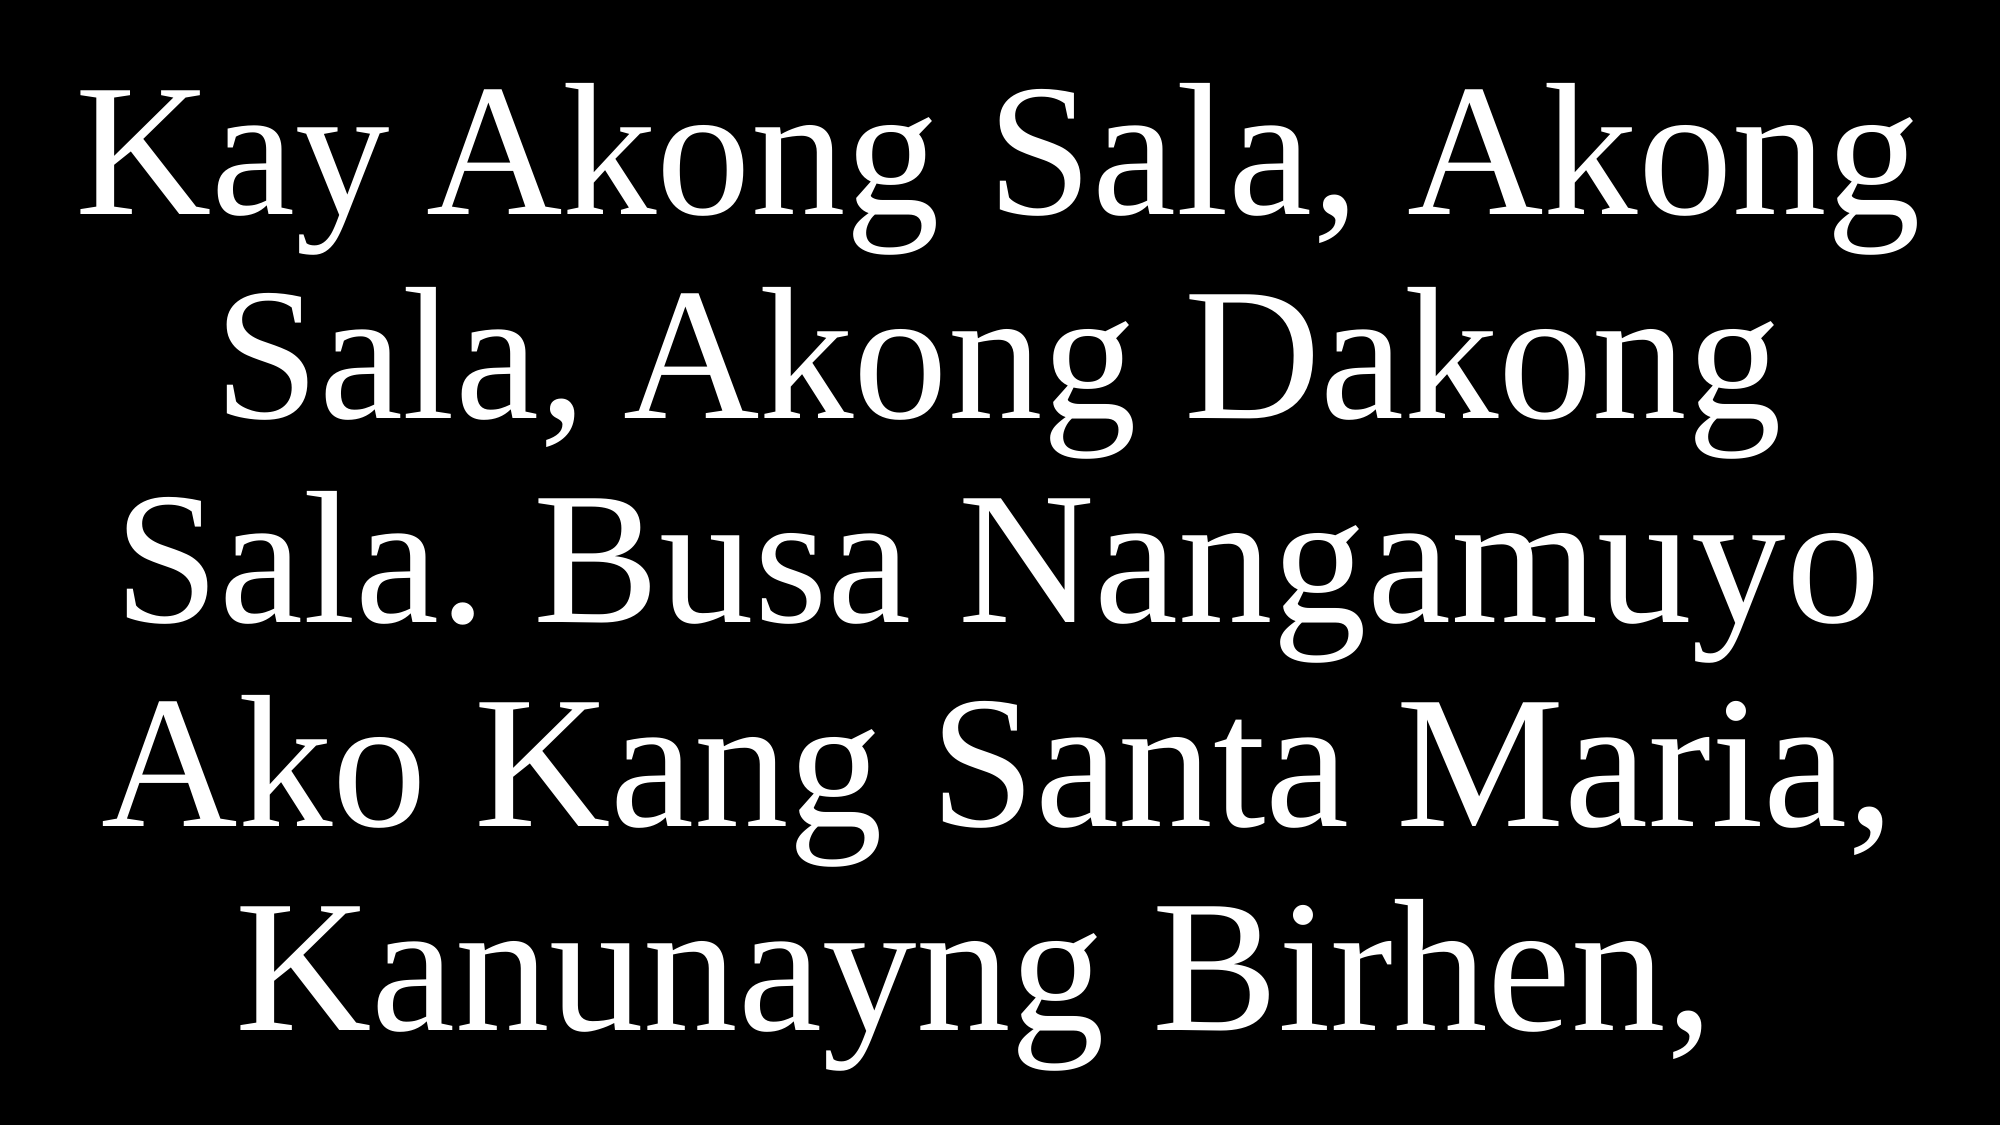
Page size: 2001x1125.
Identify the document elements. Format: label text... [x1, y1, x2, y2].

title Kay Akong Sala, Akong Sala, Akong Dakong Sala. Busa Nangamuyo Ako Kang Santa Maria, Kanunayng Birhen, [25, 23, 1972, 1100]
